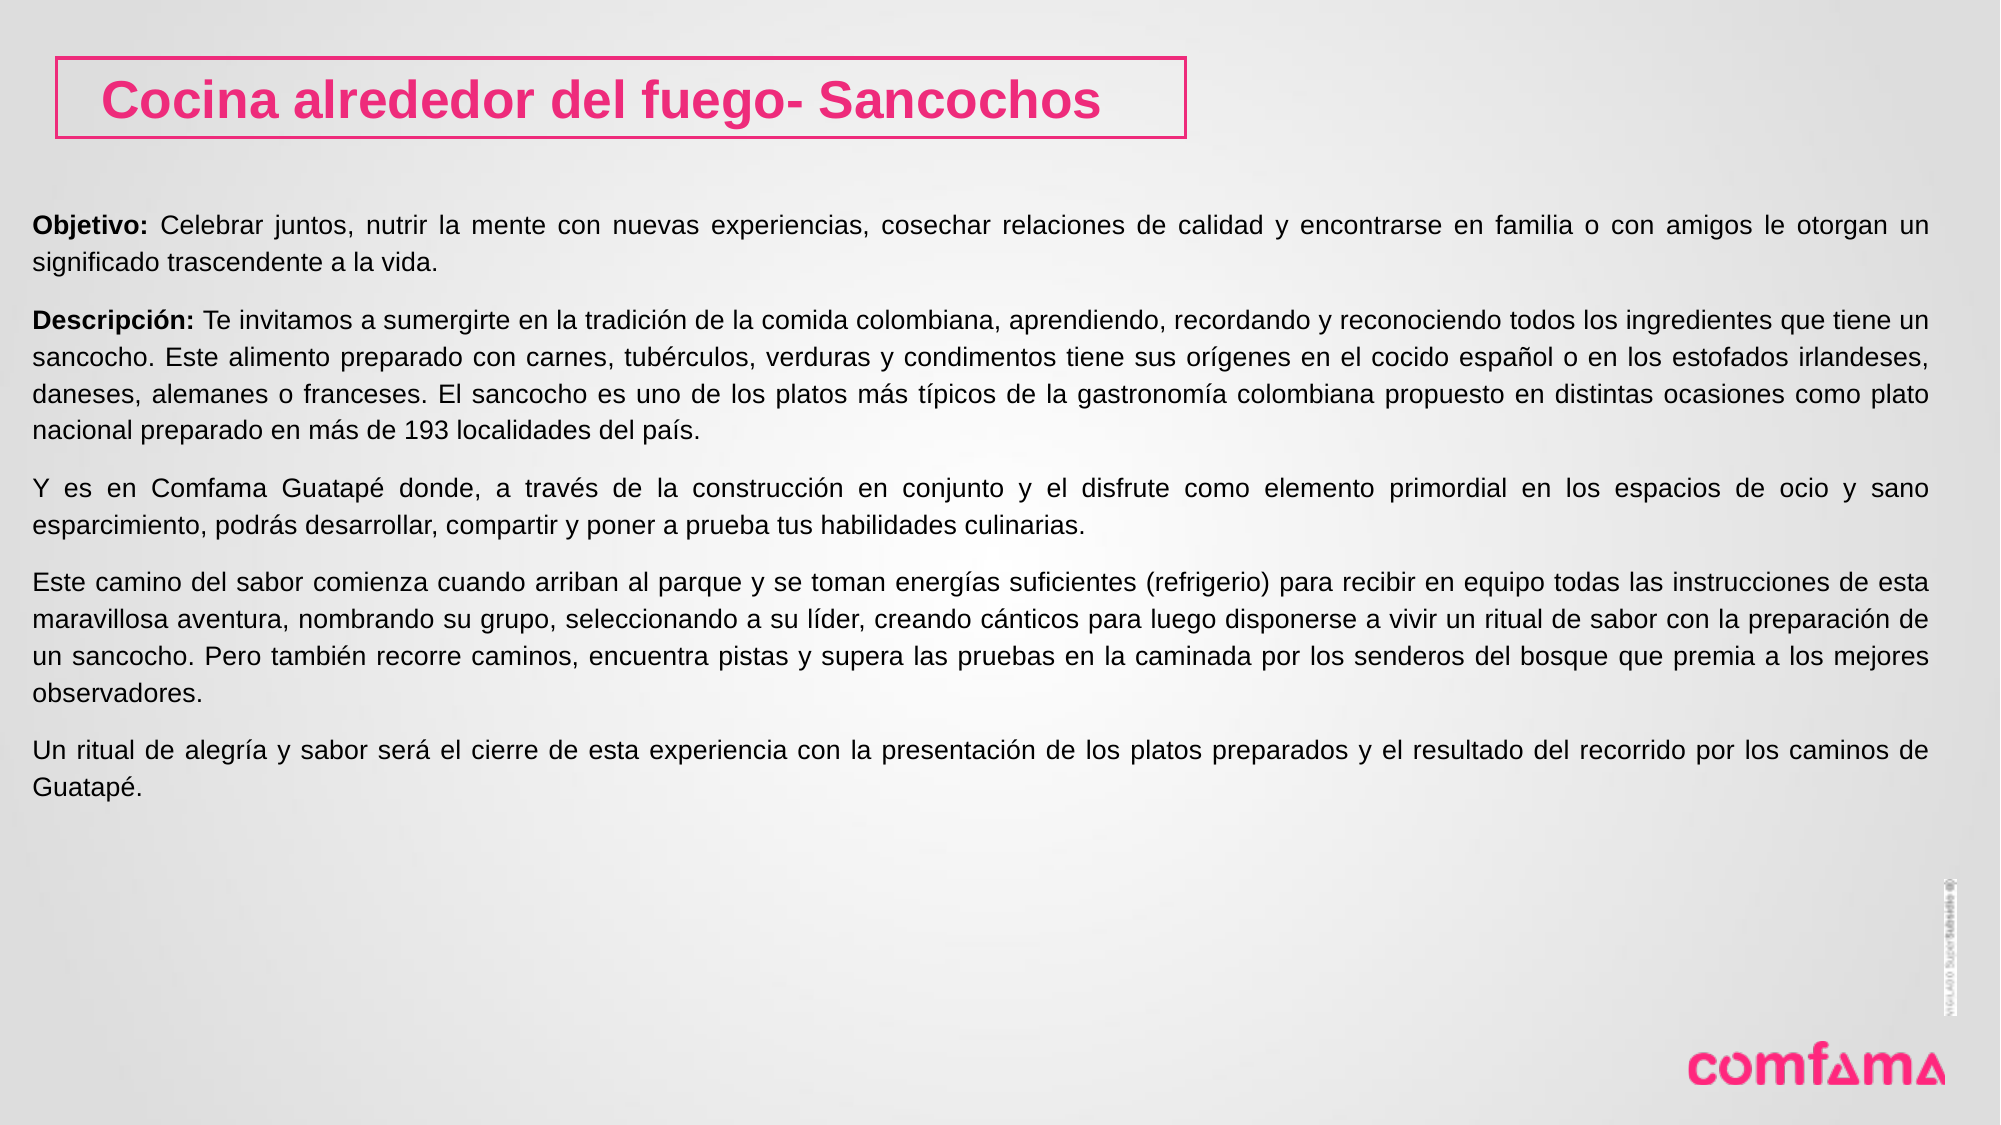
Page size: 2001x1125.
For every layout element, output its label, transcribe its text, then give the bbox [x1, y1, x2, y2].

text_box Cocina alrededor del fuego- Sancochos [0, 57, 1372, 137]
picture [0, 0, 2000, 1125]
text_box Objetivo: Celebrar juntos, nutrir la mente con nuevas experiencias, cosechar relaciones de calidad y encontrarse en familia o con amigos le otorgan un significado trascendente a la vida. Descripción: Te invitamos a sumergirte en la tradición de la comida colombiana, aprendiendo, recordando y reconociendo todos los ingredientes que tiene un sancocho. Este alimento preparado con carnes, tubérculos, verduras y condimentos tiene sus orígenes en el cocido español o en los estofados irlandeses, daneses, alemanes o franceses. El sancocho es uno de los platos más típicos de la gastronomía colombiana propuesto en distintas ocasiones como plato nacional preparado en más de 193 localidades del país. Y es en Comfama Guatapé donde, a través de la construcción en conjunto y el disfrute como elemento primordial en los espacios de ocio y sano esparcimiento, podrás desarrollar, compartir y poner a prueba tus habilidades culinarias. Este camino del sabor comienza cuando arriban al parque y se toman energías suficientes (refrigerio) para recibir en equipo todas las instrucciones de esta maravillosa aventura, nombrando su grupo, seleccionando a su líder, creando cánticos para luego disponerse a vivir un ritual de sabor con la preparación de un sancocho. Pero también recorre caminos, encuentra pistas y supera las pruebas en la caminada por los senderos del bosque que premia a los mejores observadores. Un ritual de alegría y sabor será el cierre de esta experiencia con la presentación de los platos preparados y el resultado del recorrido por los caminos de Guatapé. [17, 196, 1945, 982]
